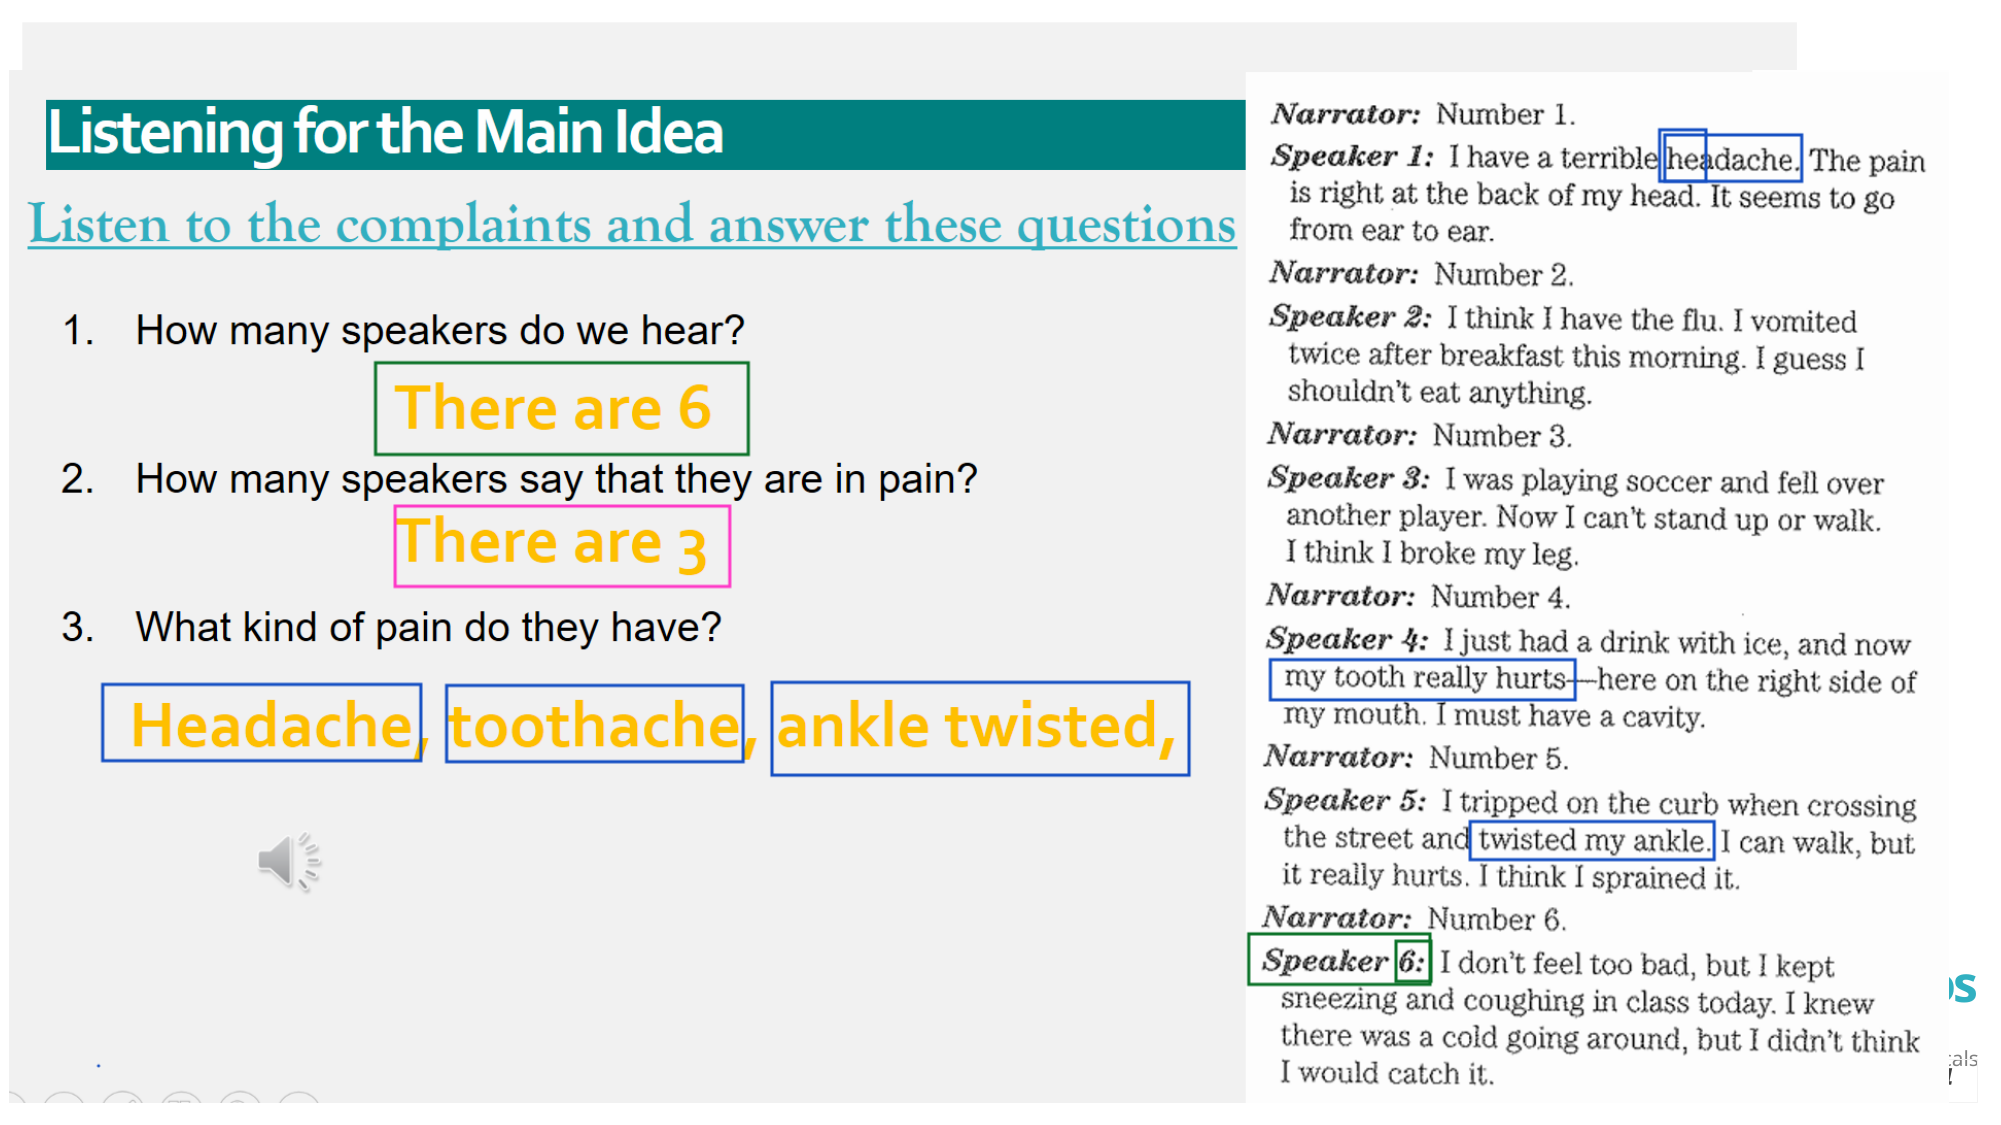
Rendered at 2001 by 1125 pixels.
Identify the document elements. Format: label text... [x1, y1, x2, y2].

picture [9, 70, 1949, 1103]
slide_number page 24 [1949, 1059, 1978, 1103]
